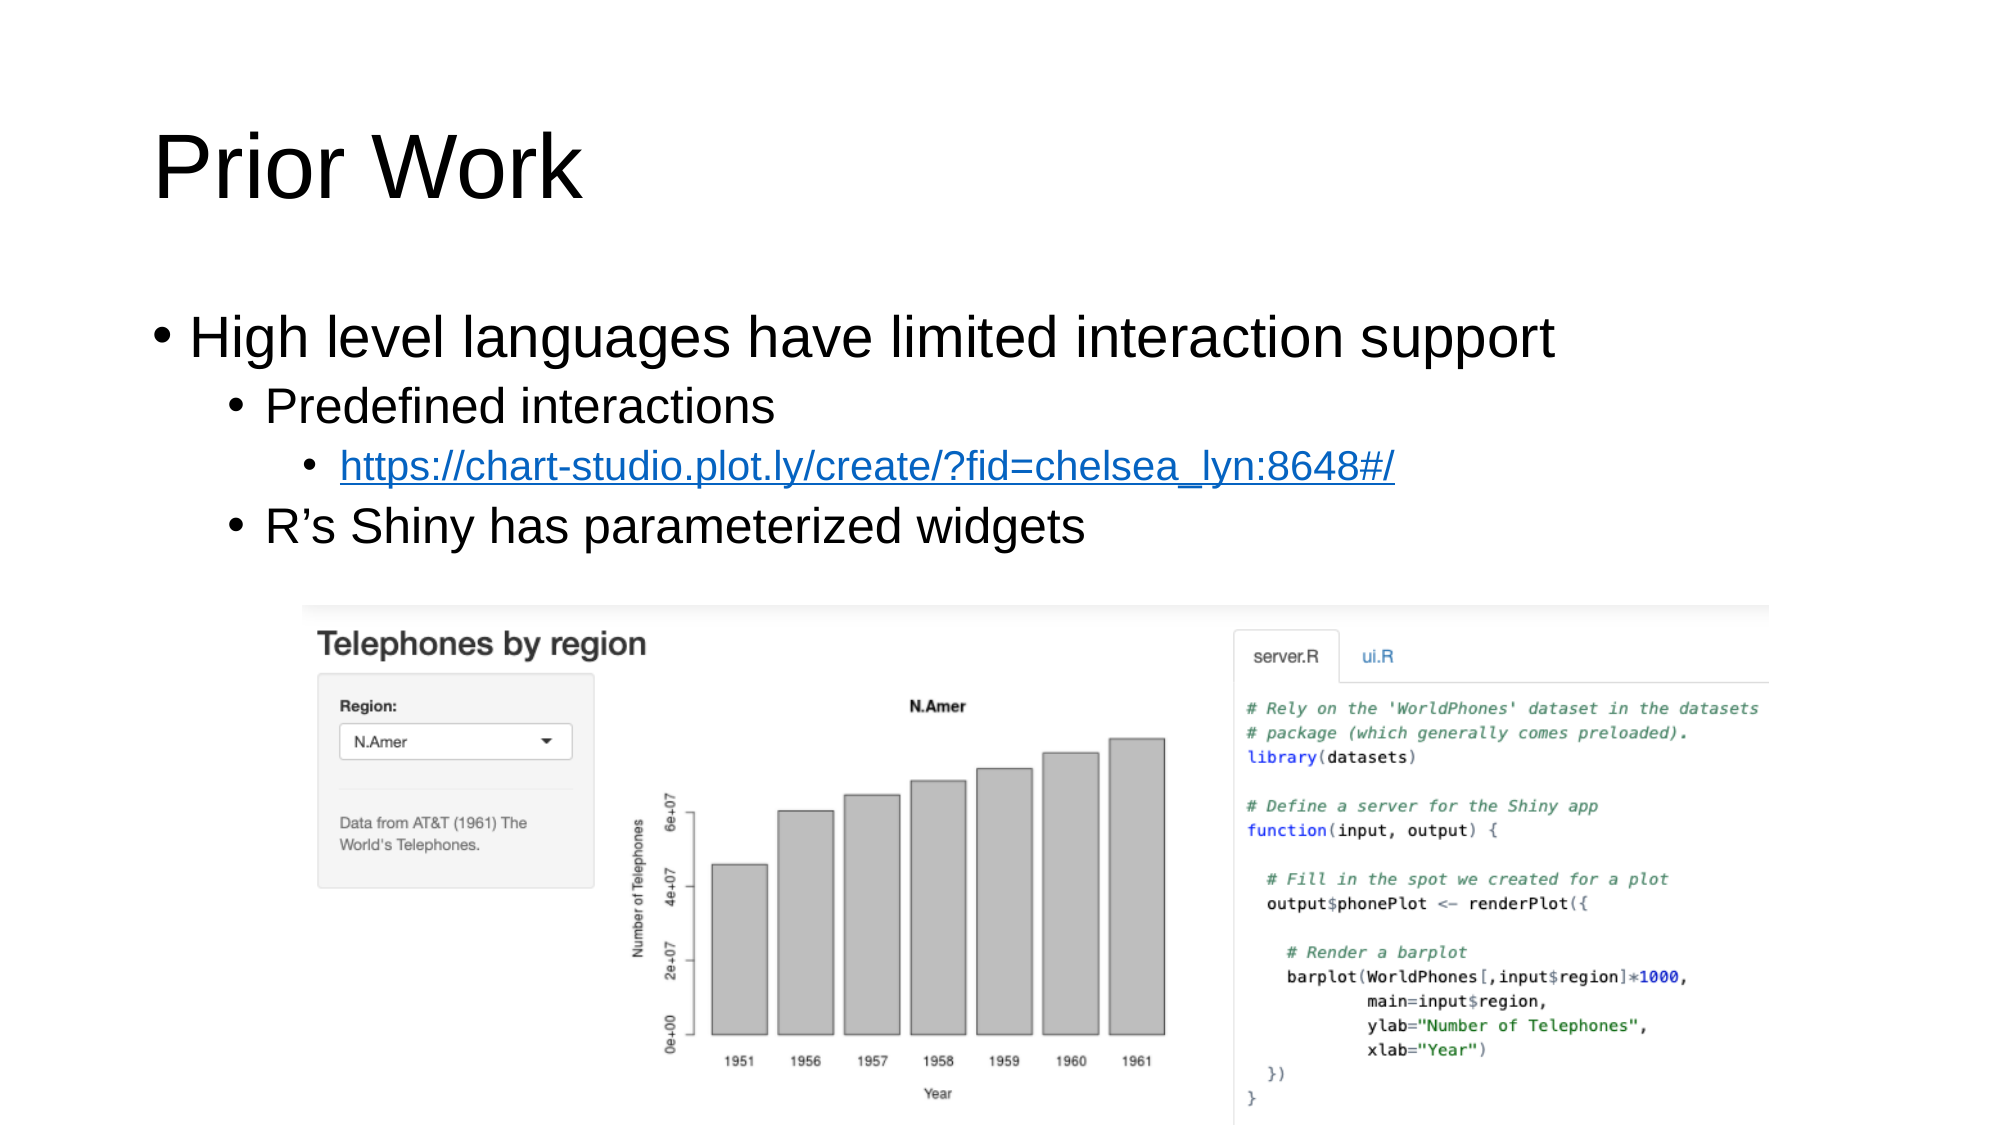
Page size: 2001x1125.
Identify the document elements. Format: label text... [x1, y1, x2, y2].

title Prior Work [137, 59, 1863, 278]
picture [302, 605, 1769, 1125]
list High level languages have limited interaction support Predefined interactions https://chart-studio.plot.ly/create/?fid=chelsea_lyn:8648#/ R’s Shiny has parameterized widgets [137, 299, 1863, 1014]
